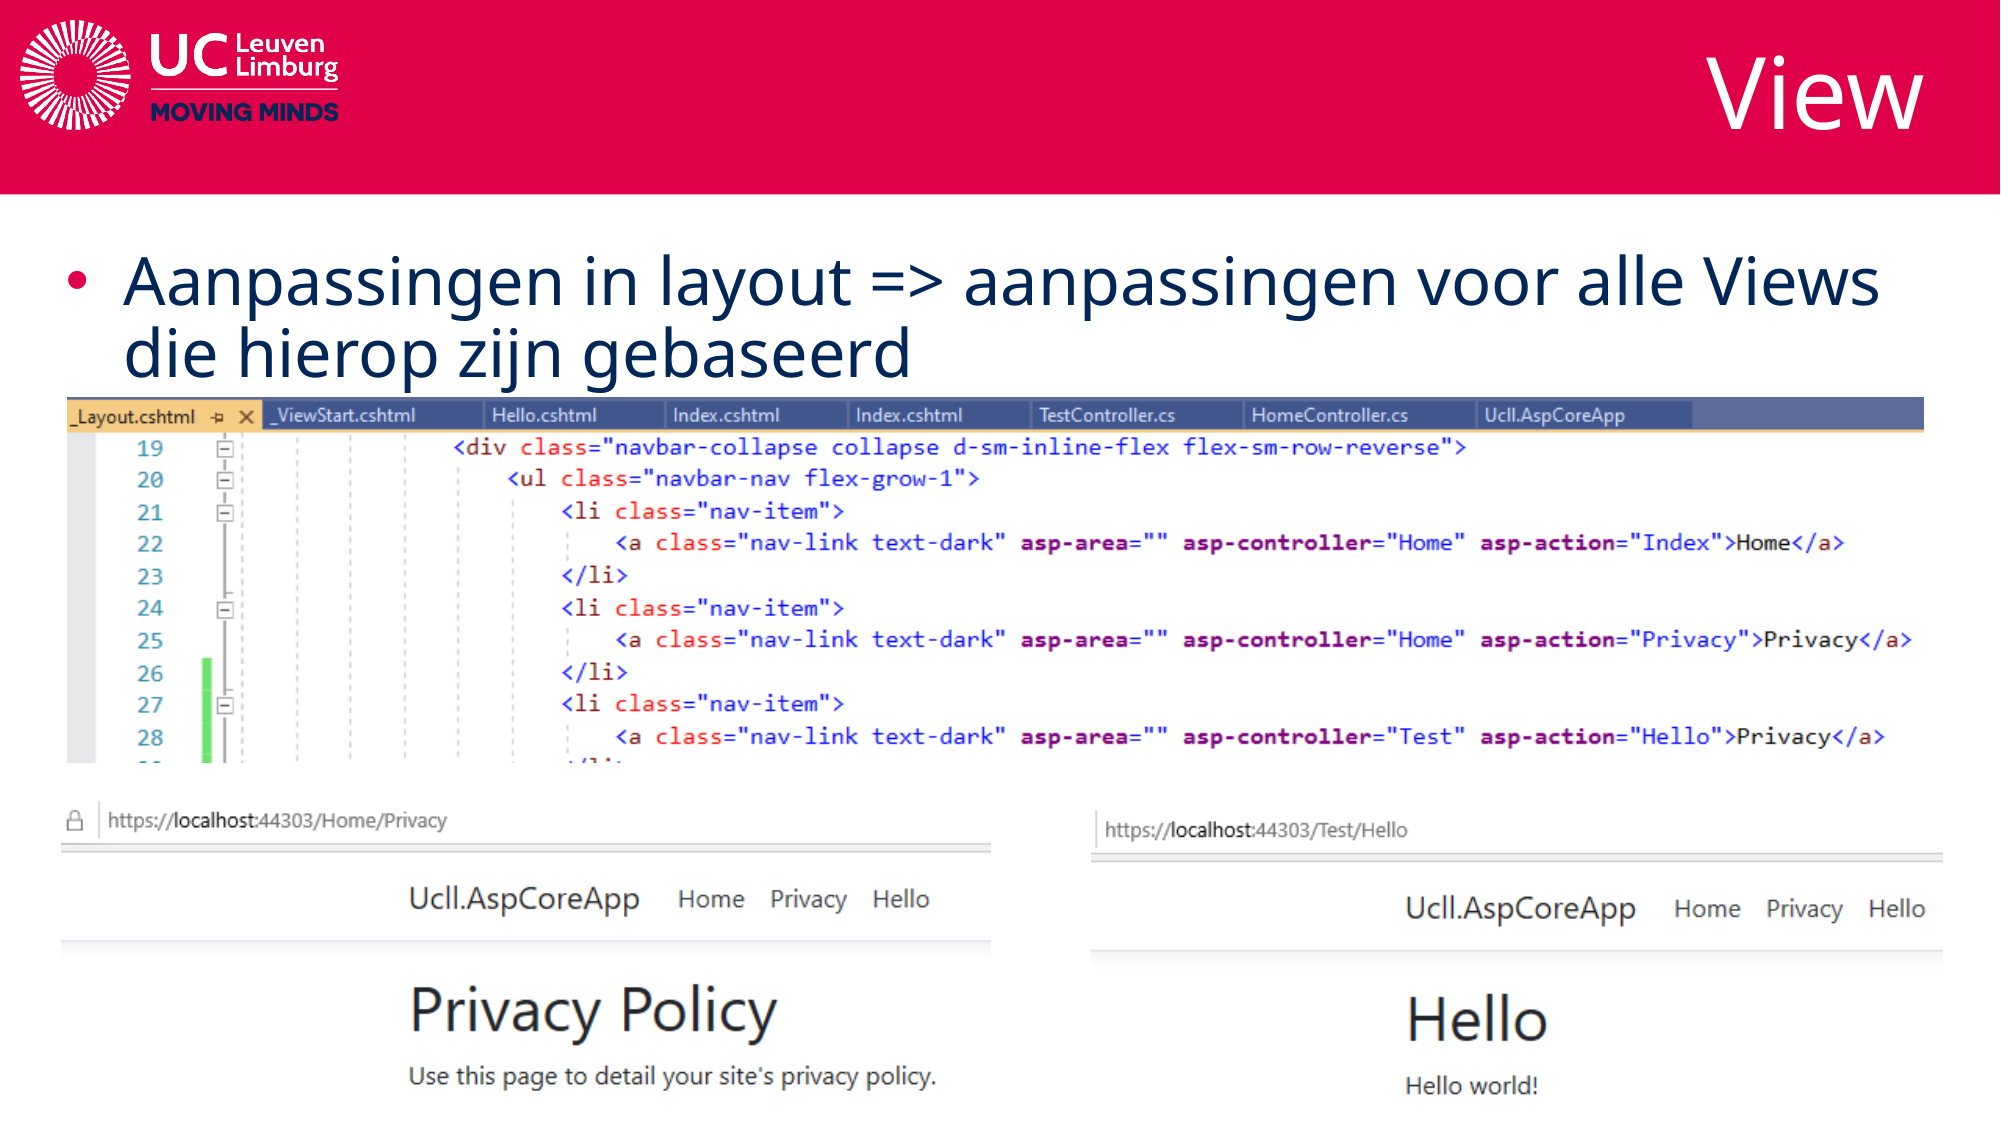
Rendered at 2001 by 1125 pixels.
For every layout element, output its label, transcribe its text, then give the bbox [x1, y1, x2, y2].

picture [1091, 806, 1943, 1107]
picture [20, 20, 338, 130]
picture [61, 798, 991, 1106]
picture [66, 397, 1924, 763]
list Aanpassingen in layout => aanpassingen voor alle Views die hierop zijn gebaseerd [50, 240, 1940, 1078]
title View [358, 0, 1940, 195]
